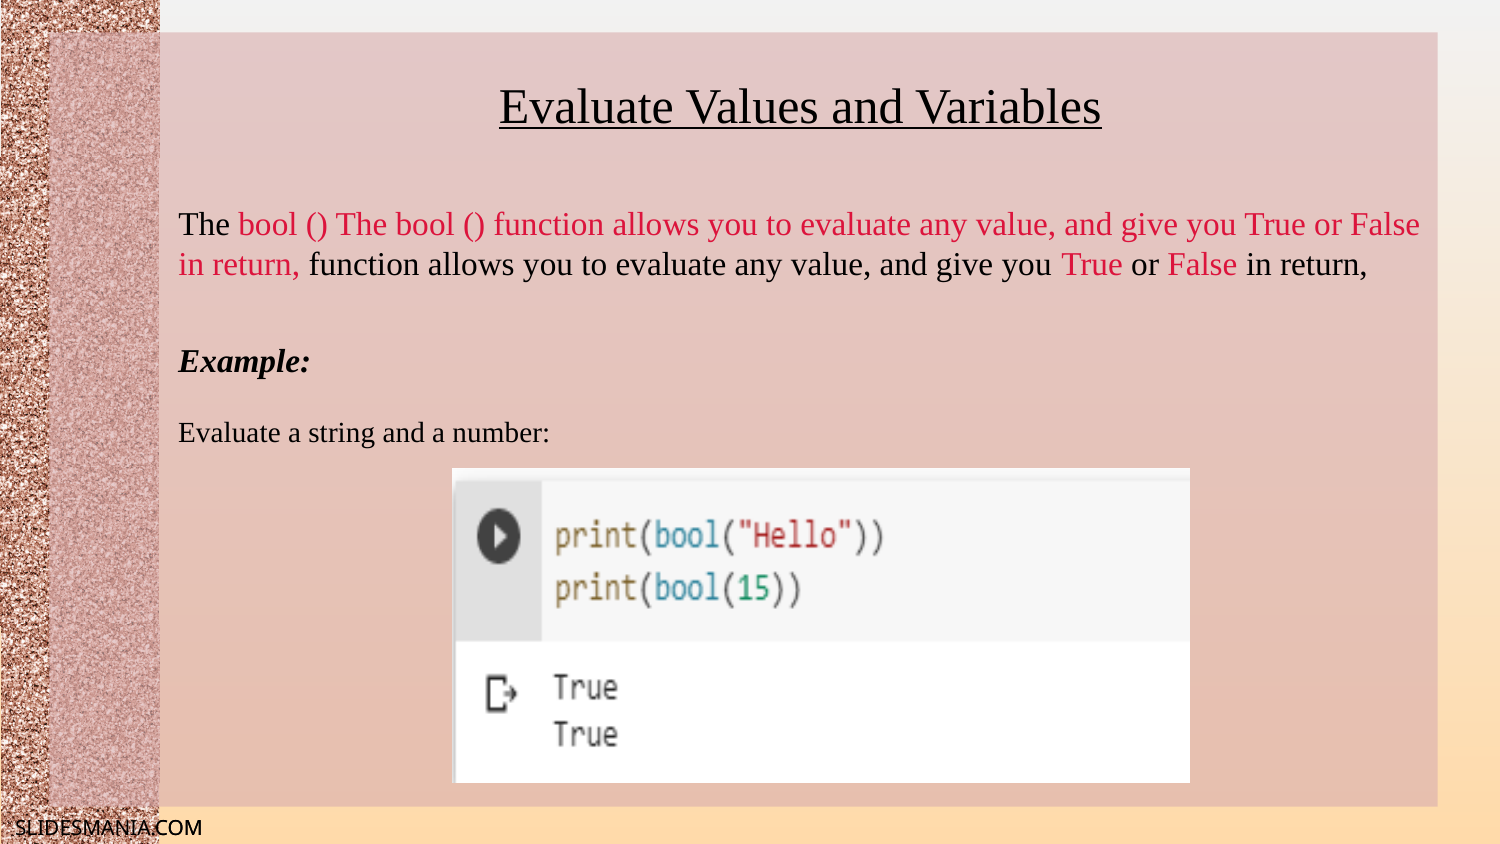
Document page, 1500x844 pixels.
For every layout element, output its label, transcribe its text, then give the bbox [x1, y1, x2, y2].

picture [452, 468, 1190, 783]
text_box Example: Evaluate a string and a number: [163, 331, 1438, 456]
picture [0, 0, 160, 844]
text_box Evaluate Values and Variables [163, 66, 1438, 141]
text_box The bool () The bool () function allows you to evaluate any value, and give you True or False in return, function allows you to evaluate any value, and give you True or False in return, [163, 195, 1438, 290]
